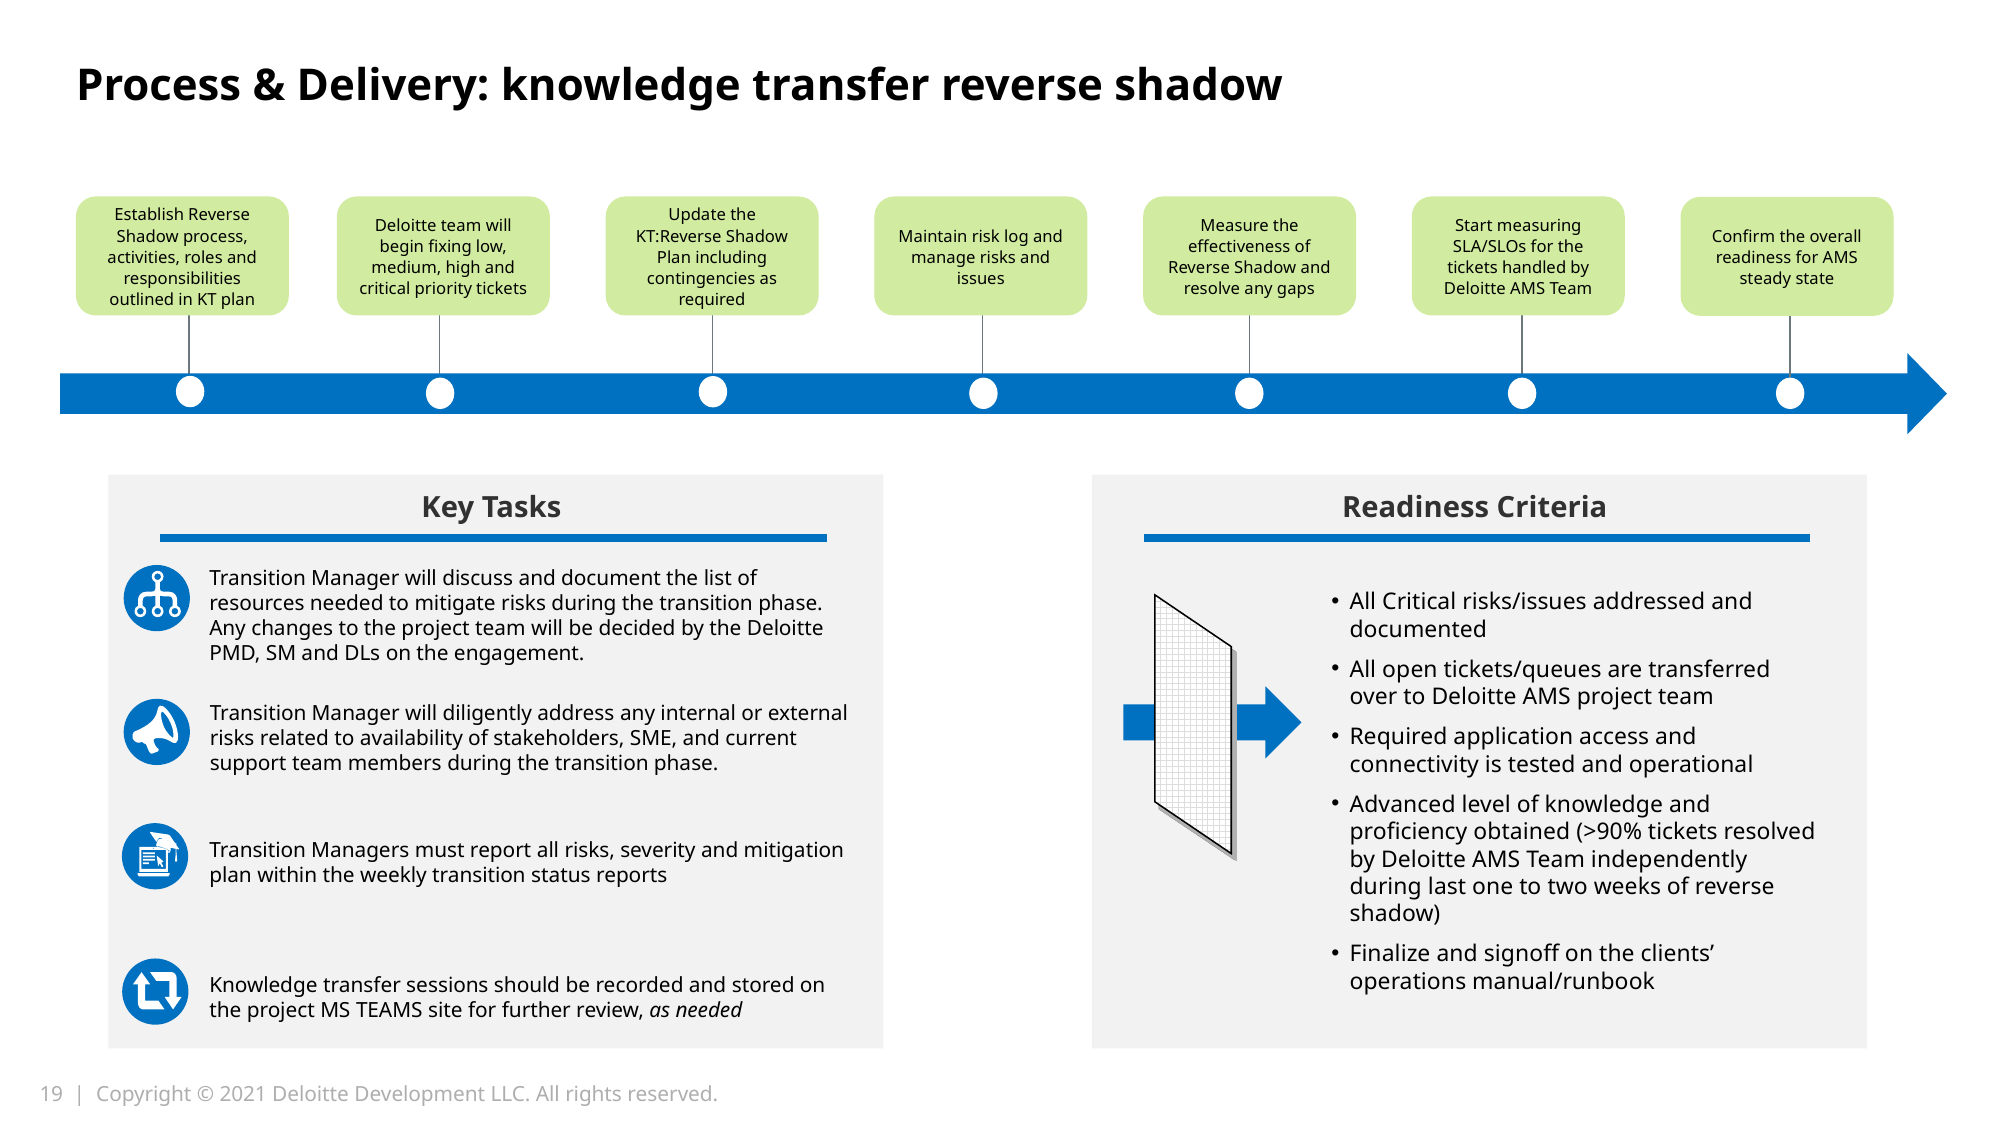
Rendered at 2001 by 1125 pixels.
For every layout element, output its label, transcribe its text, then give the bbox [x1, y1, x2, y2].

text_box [59, 196, 1948, 435]
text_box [108, 474, 884, 1049]
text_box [1091, 474, 1868, 1049]
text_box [1123, 594, 1302, 854]
title Process & Delivery: knowledge transfer reverse shadow [76, 56, 1926, 112]
